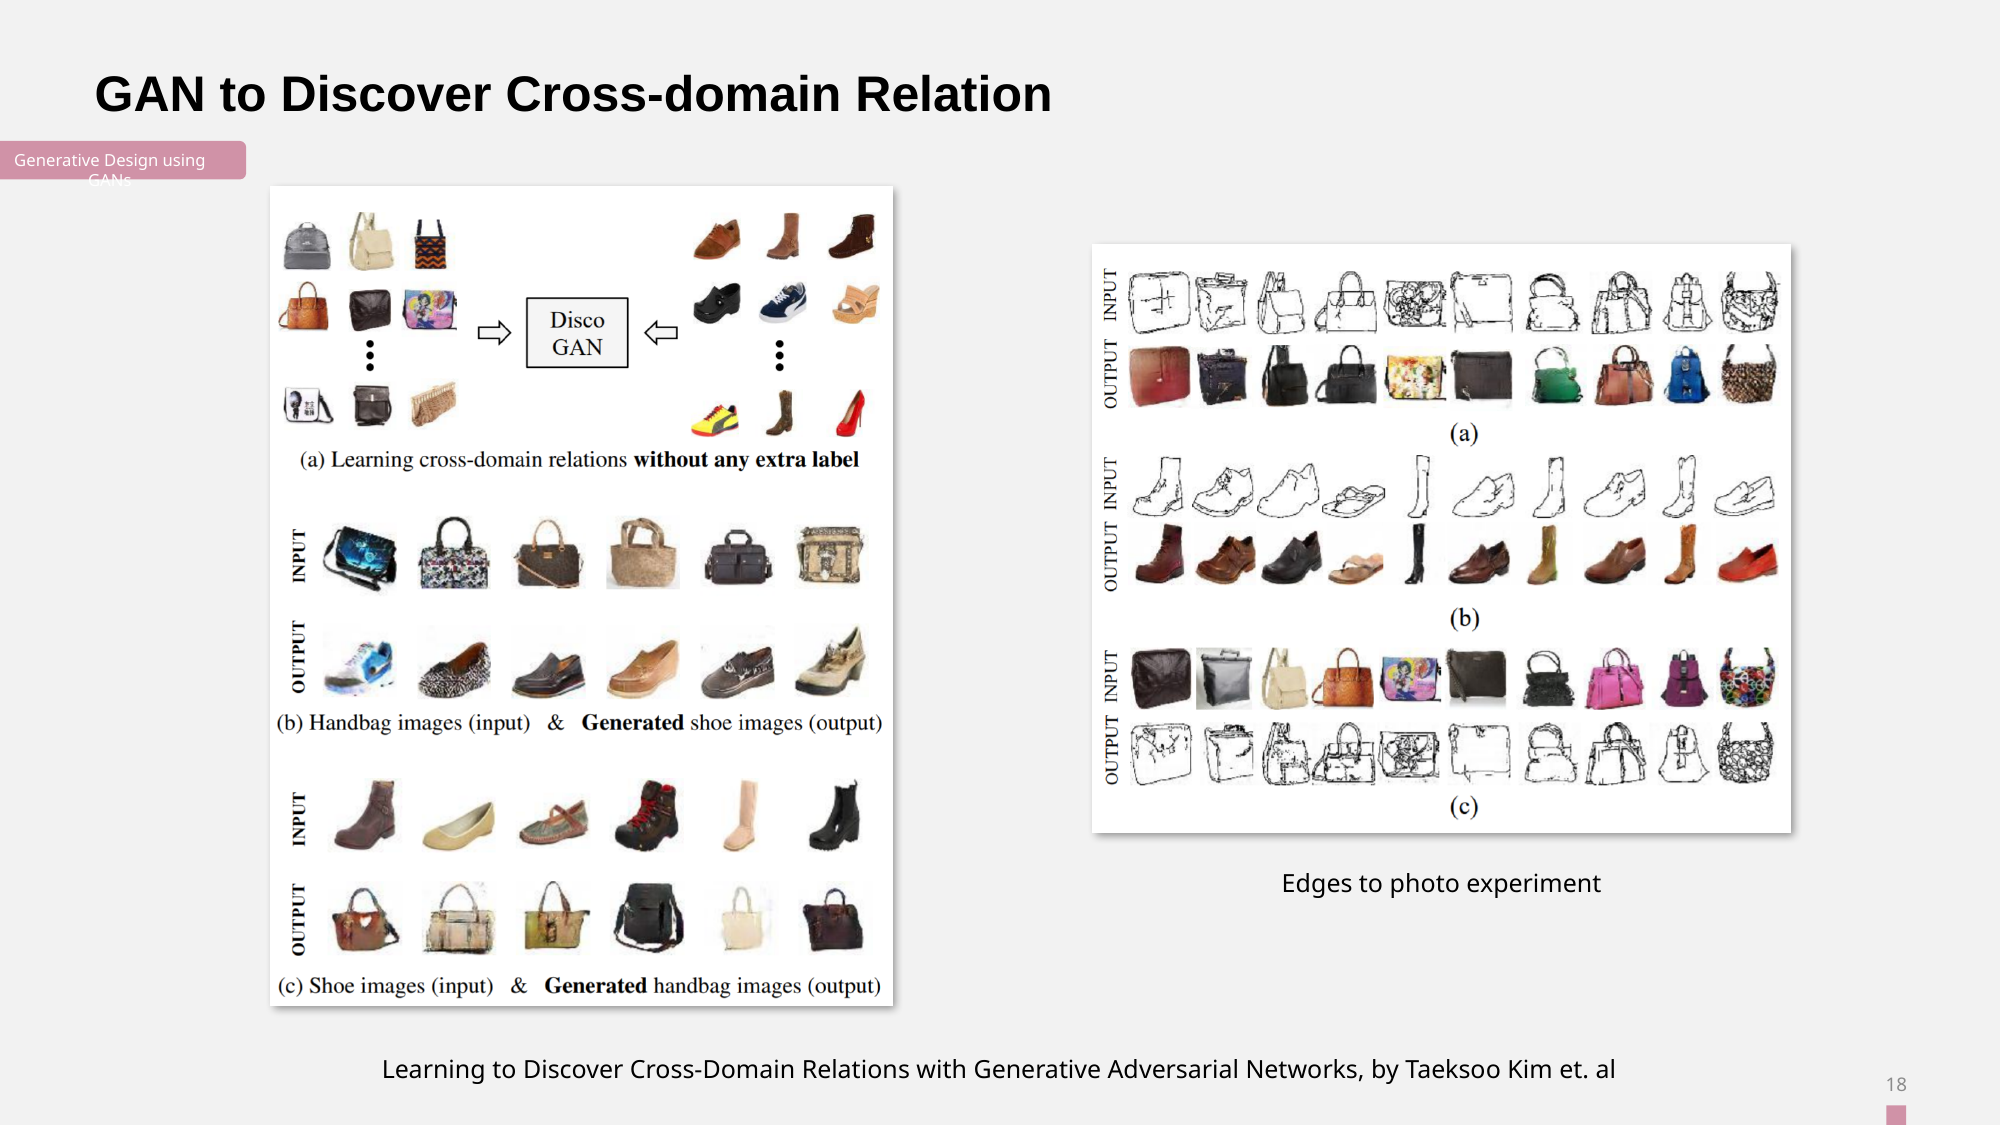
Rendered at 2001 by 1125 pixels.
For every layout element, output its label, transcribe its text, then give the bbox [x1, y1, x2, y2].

text_box Generative Design using GANs [0, 140, 247, 180]
text_box [282, 7, 1744, 133]
text_box Learning to Discover Cross-Domain Relations with Generative Adversarial Networks, by Taeksoo Kim et. al [95, 1046, 1905, 1091]
text_box 18 [1864, 1070, 1929, 1101]
text_box GAN to Discover Cross-domain Relation [79, 54, 1069, 130]
picture [270, 186, 893, 1006]
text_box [1092, 243, 1791, 906]
text_box [1884, 1103, 1908, 1125]
